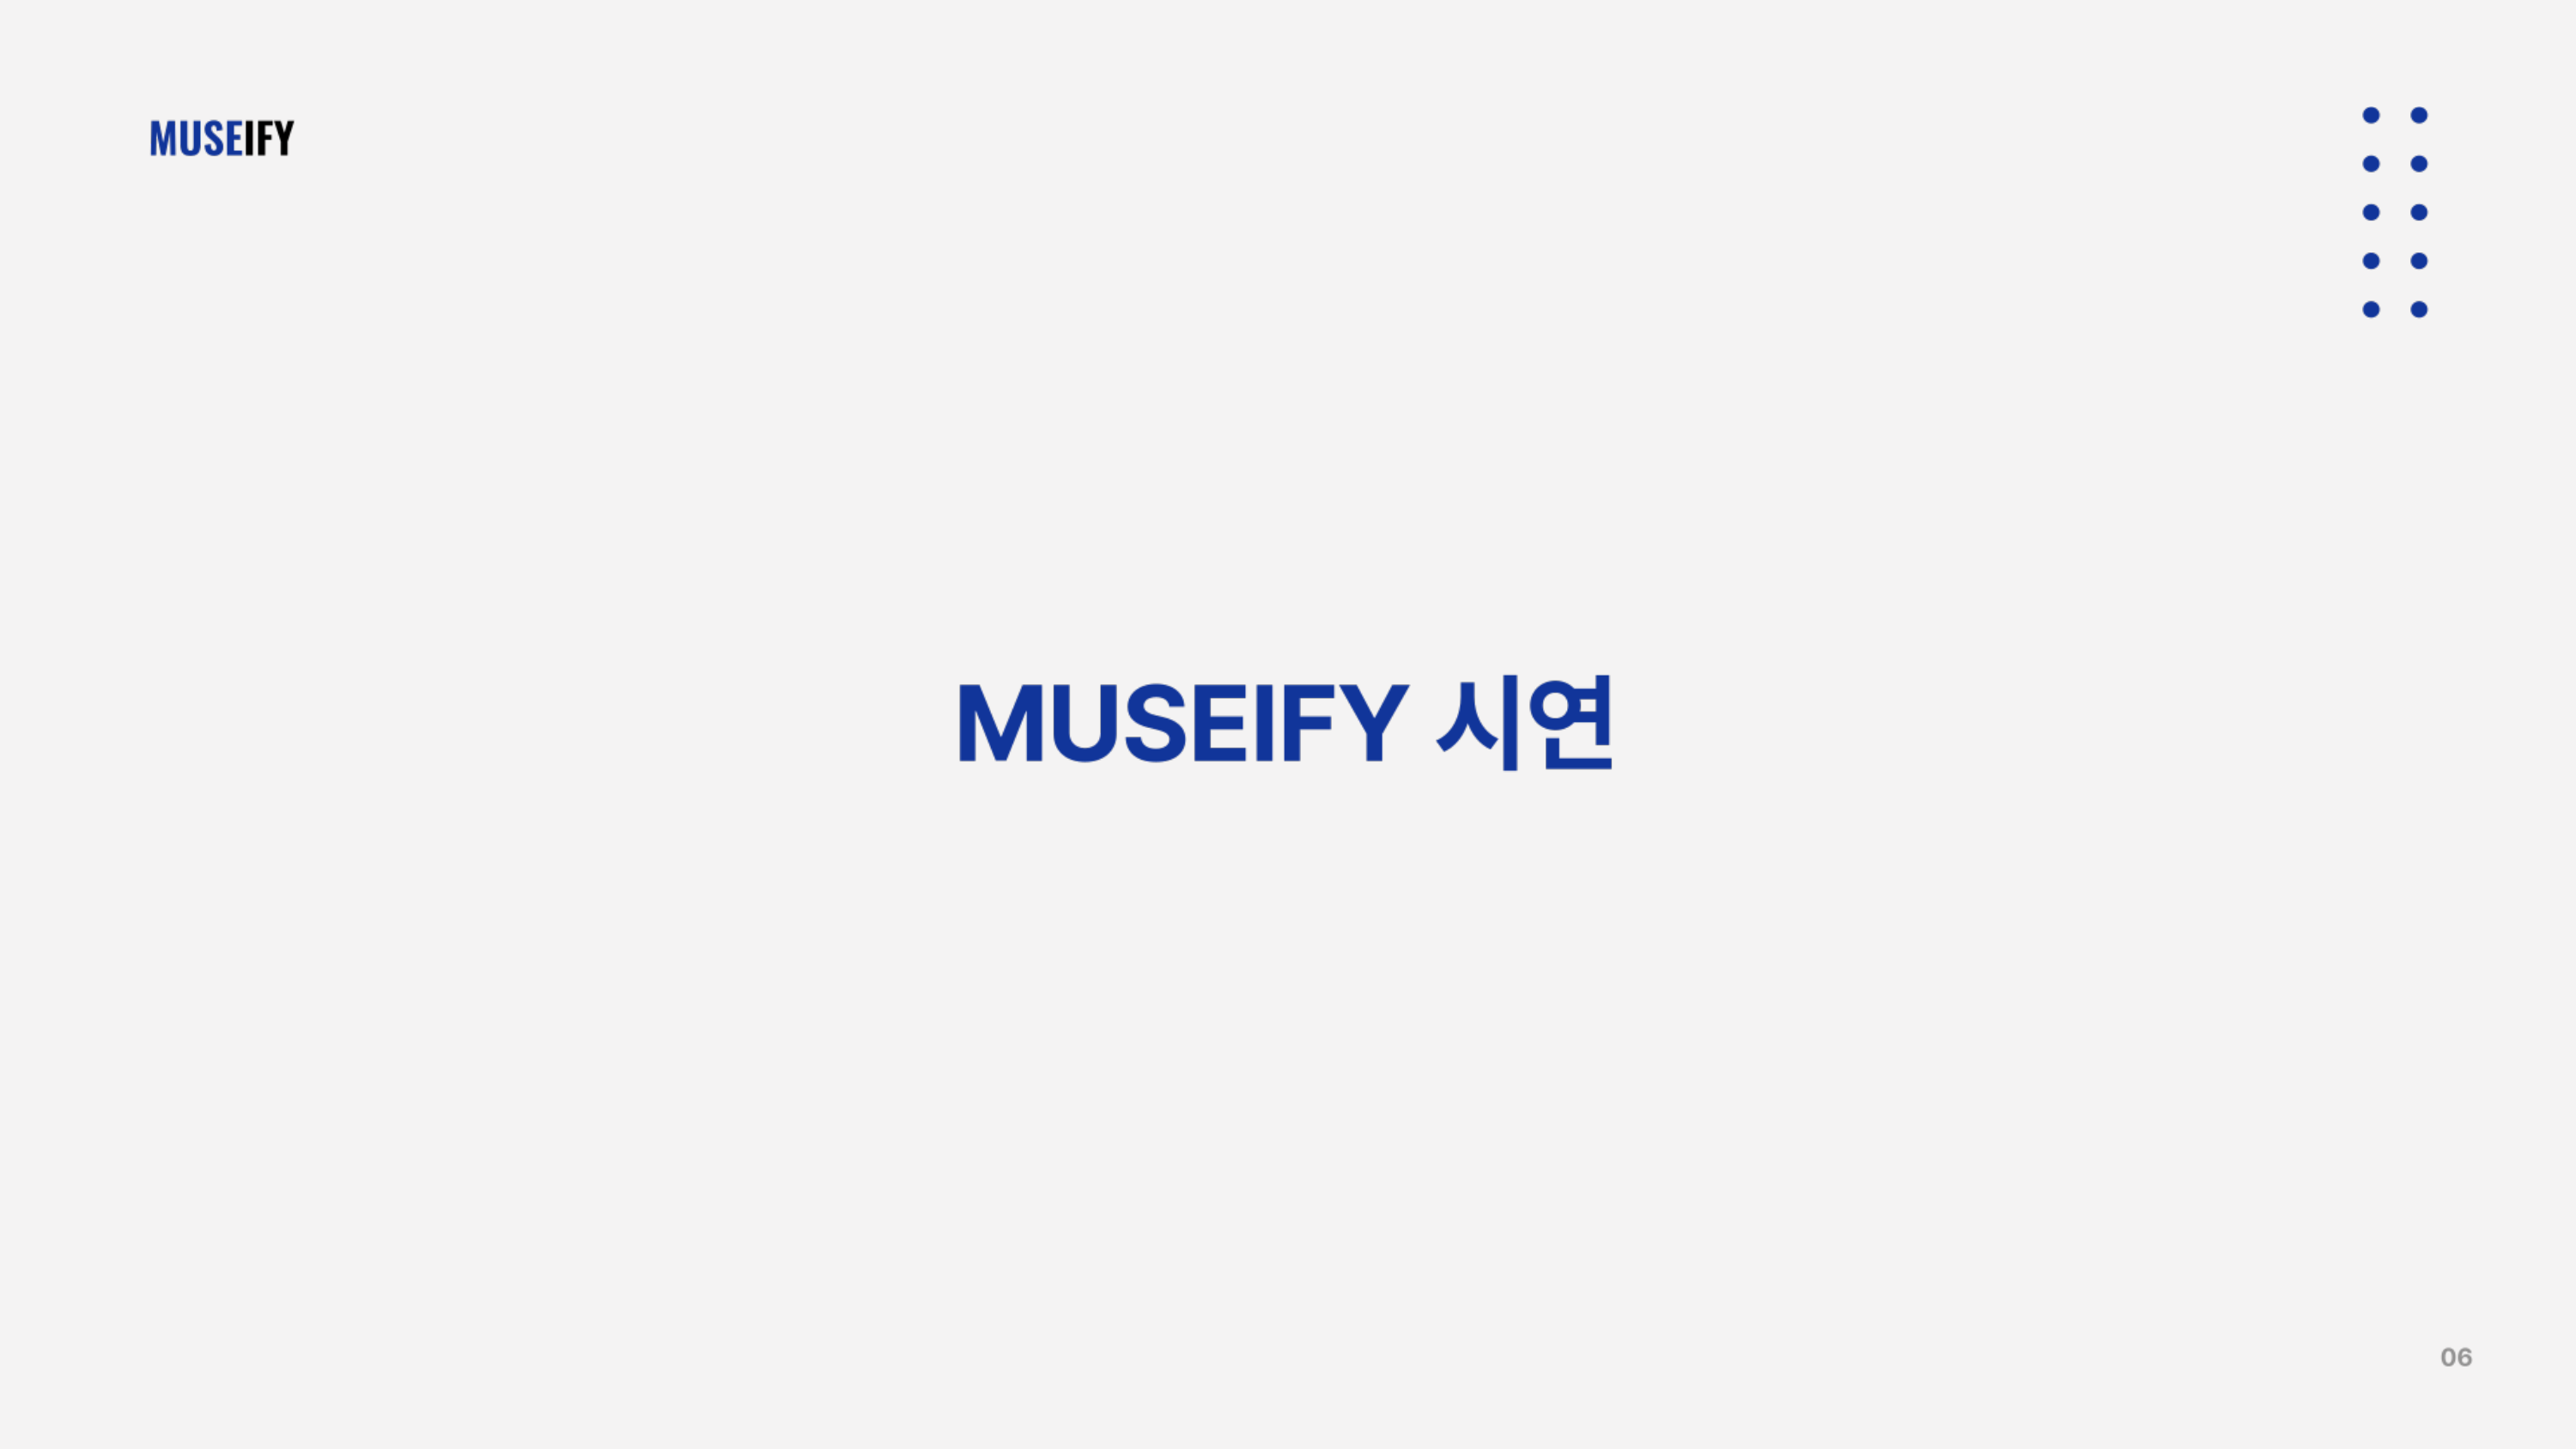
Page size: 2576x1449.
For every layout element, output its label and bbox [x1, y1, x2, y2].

picture [2382, 1325, 2523, 1399]
picture [2360, 106, 2430, 321]
picture [133, 82, 338, 209]
picture [133, 603, 2108, 894]
